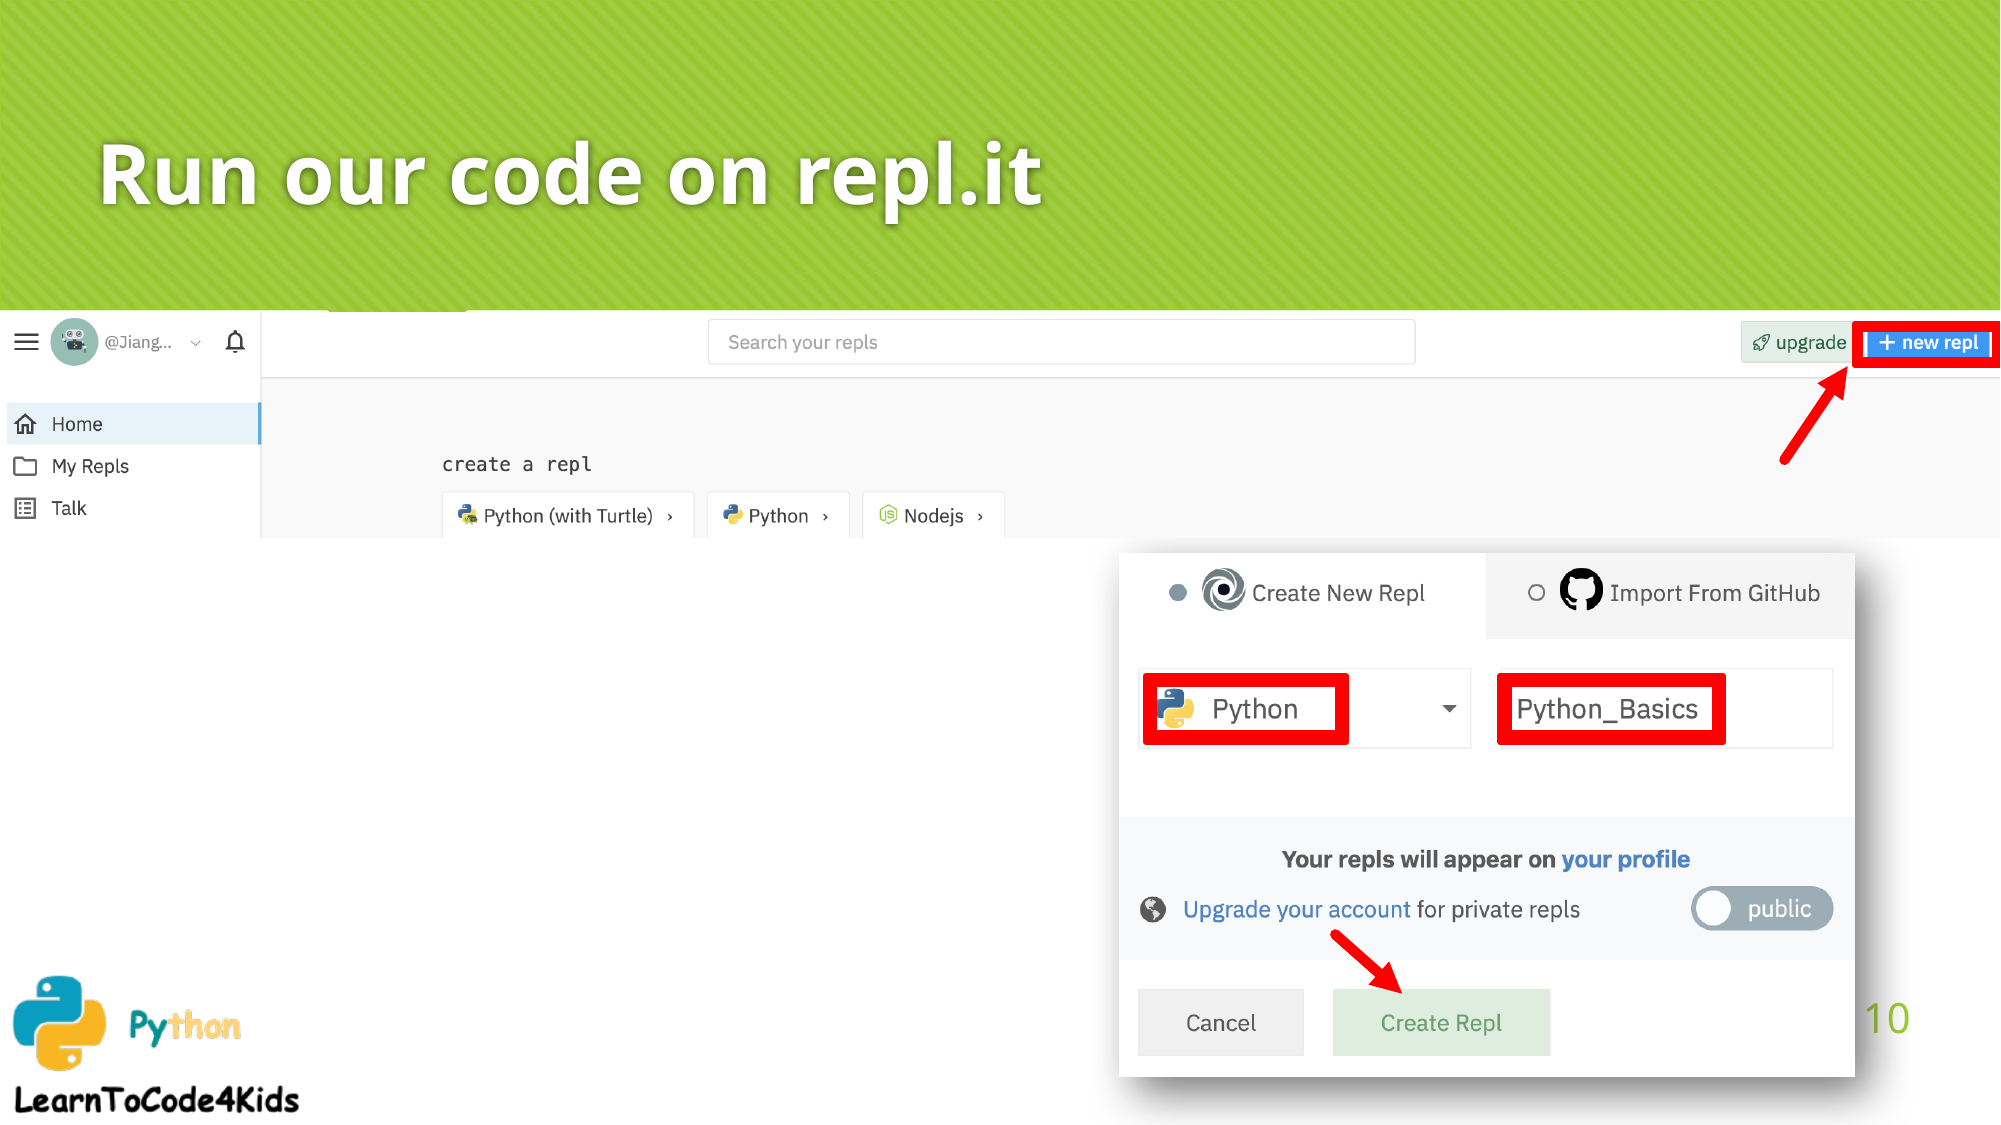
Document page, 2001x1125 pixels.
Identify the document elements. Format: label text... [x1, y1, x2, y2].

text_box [1335, 934, 1403, 994]
picture [0, 968, 314, 1125]
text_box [1784, 365, 1848, 461]
title Run our code on repl.it [81, 70, 1817, 230]
picture [1119, 552, 1855, 1078]
slide_number 10 [1855, 970, 1926, 1051]
picture [6, 312, 2000, 539]
